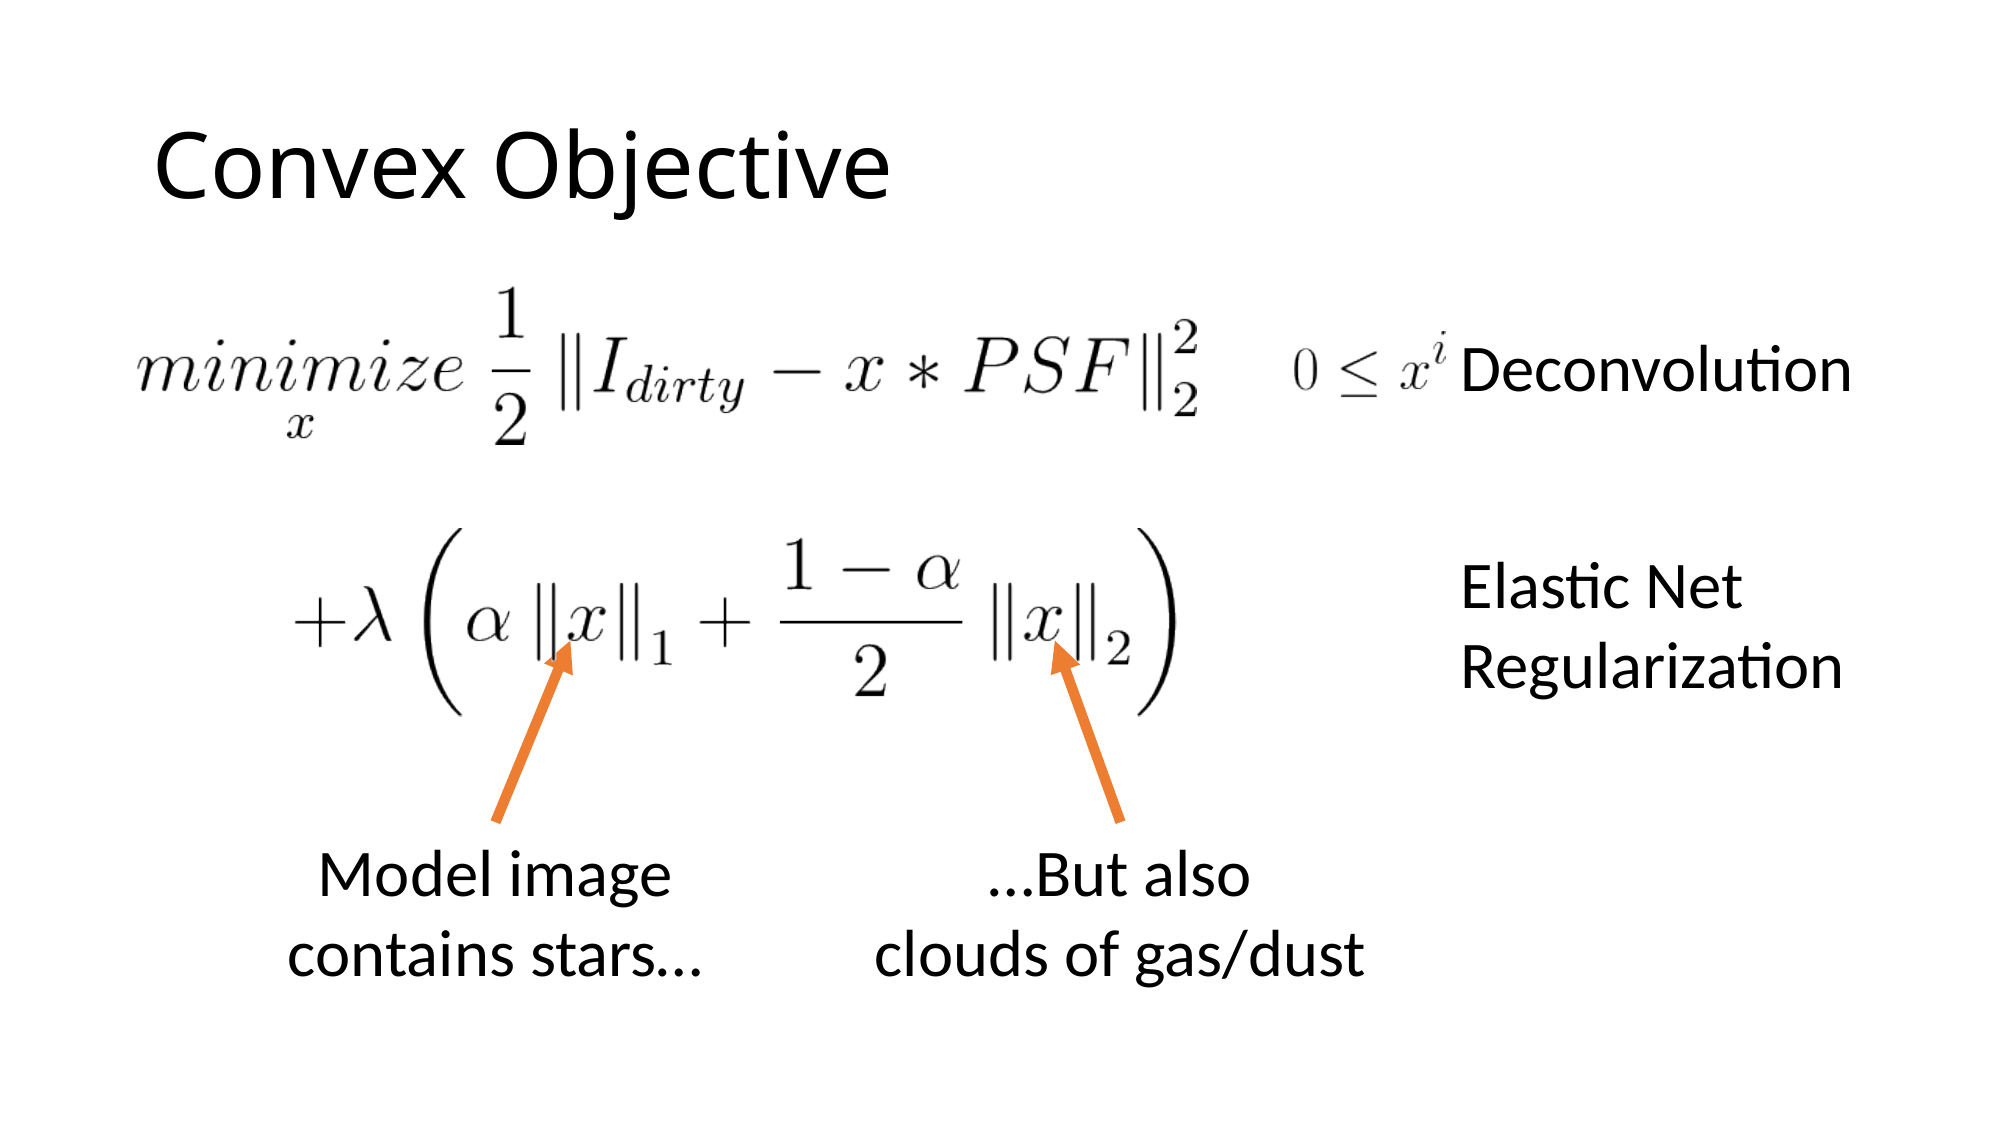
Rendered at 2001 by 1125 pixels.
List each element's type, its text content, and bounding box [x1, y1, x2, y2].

picture [294, 528, 1177, 717]
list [1294, 331, 1446, 399]
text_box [1054, 717, 1121, 823]
text_box Elastic Net Regularization [1445, 534, 1915, 709]
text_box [495, 717, 571, 823]
text_box Deconvolution [1445, 317, 1937, 412]
text_box Model image contains stars… [270, 822, 721, 997]
text_box …But also clouds of gas/dust [850, 822, 1391, 997]
picture [137, 286, 1197, 445]
title Convex Objective [137, 59, 1863, 278]
